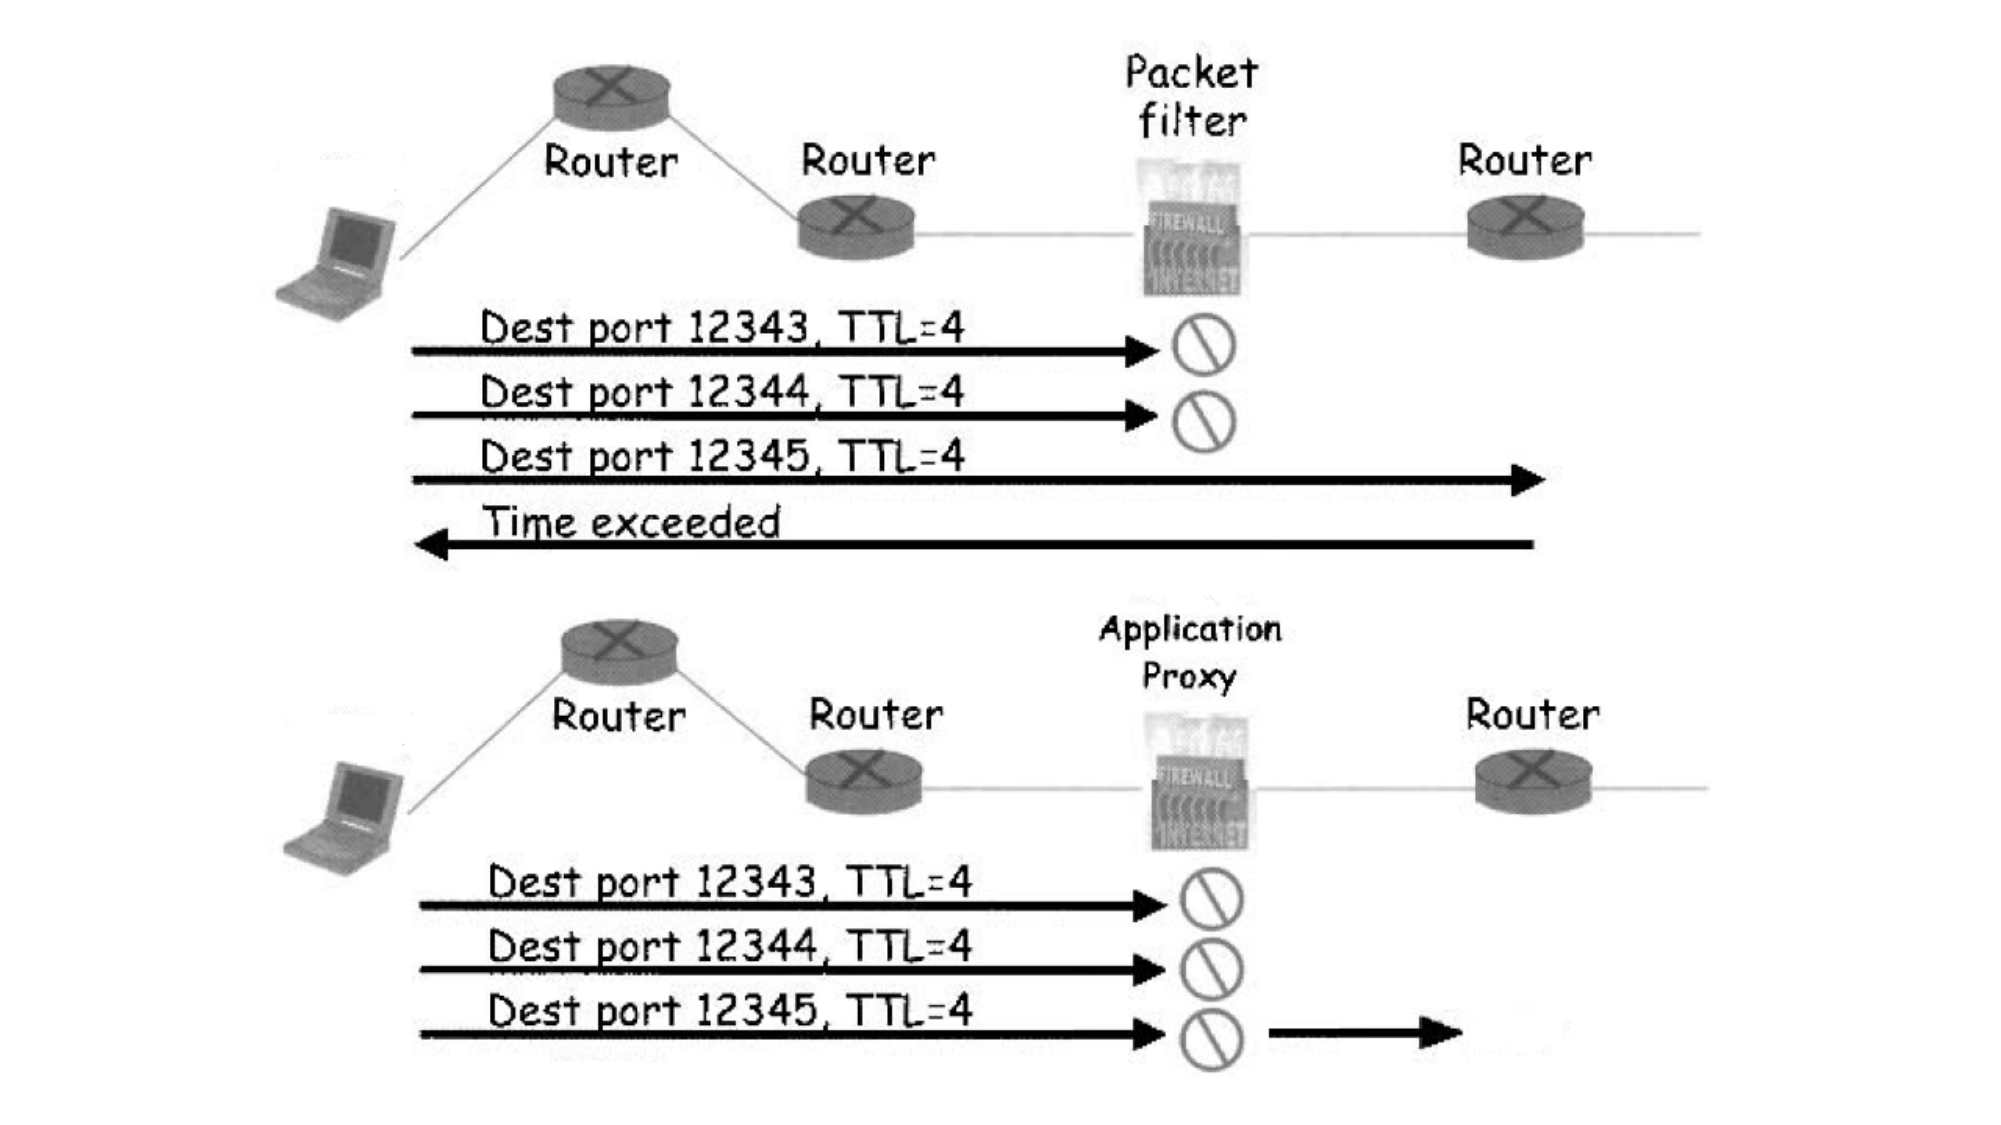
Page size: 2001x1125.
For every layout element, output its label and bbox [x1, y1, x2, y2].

picture [245, 38, 1740, 1082]
